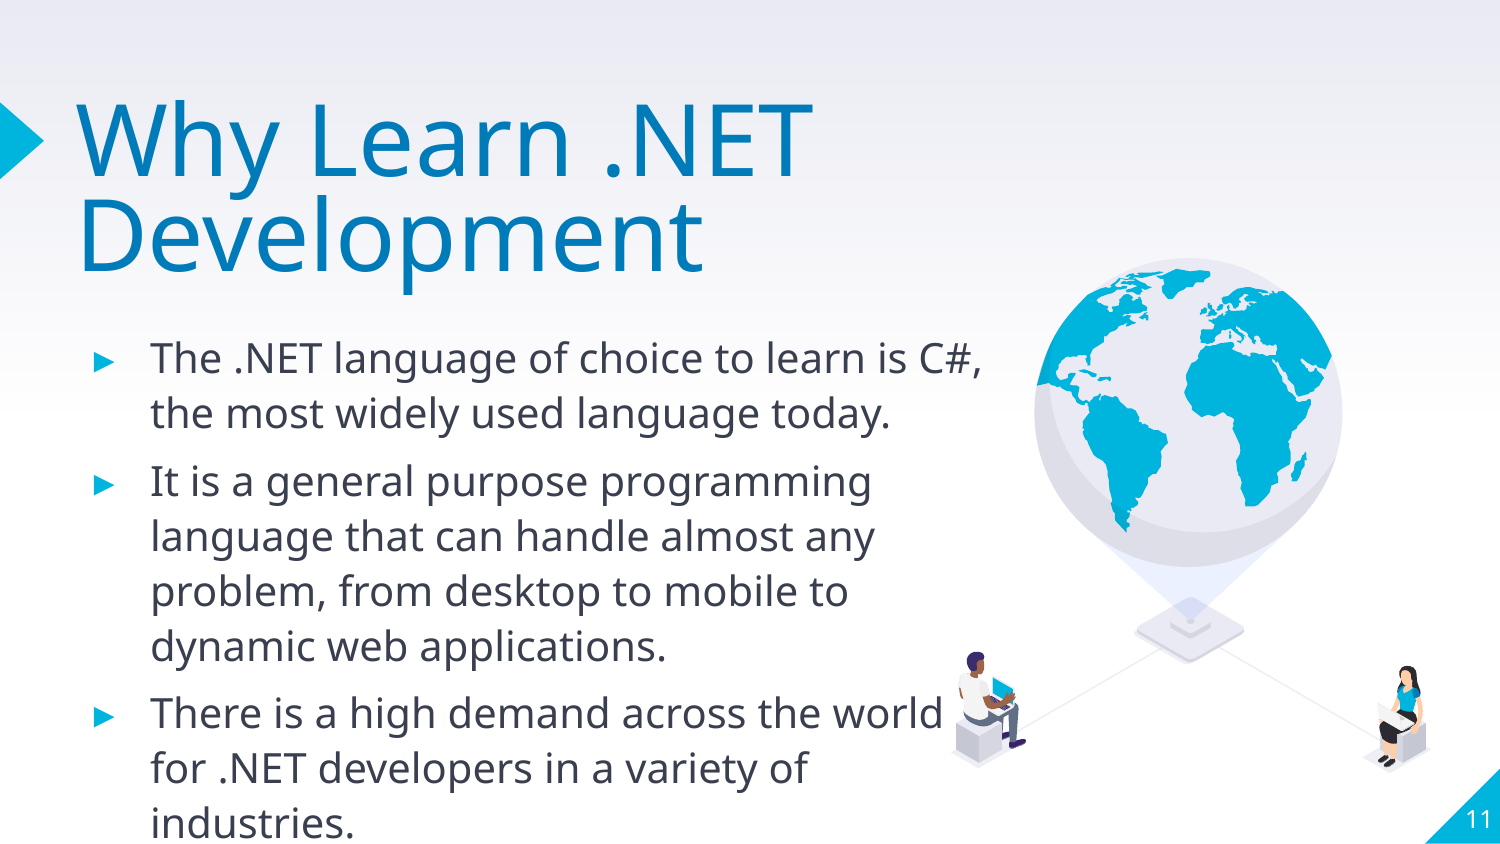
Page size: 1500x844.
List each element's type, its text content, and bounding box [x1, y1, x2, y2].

list The .NET language of choice to learn is C#, the most widely used language today. It is a general purpose programming language that can handle almost any problem, from desktop to mobile to dynamic web applications. There is a high demand across the world for .NET developers in a variety of industries. [75, 327, 945, 761]
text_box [950, 257, 1432, 774]
slide_number 11 [1418, 760, 1494, 838]
title Why Learn .NET Development [75, 99, 1001, 277]
